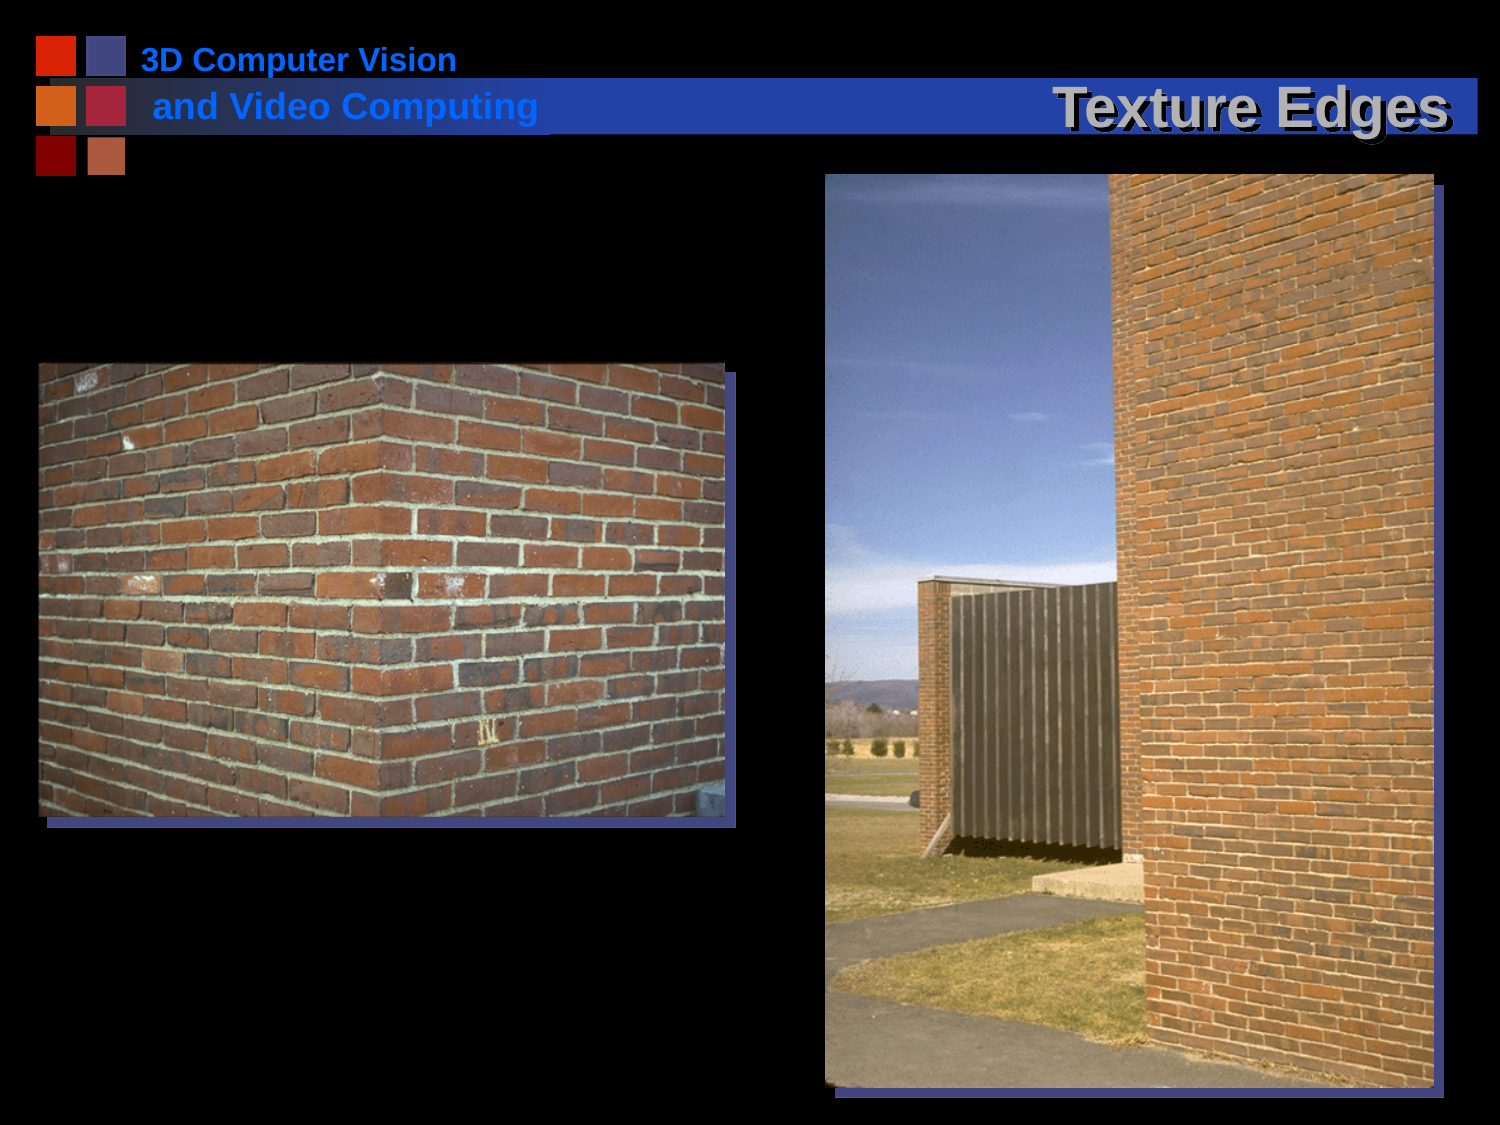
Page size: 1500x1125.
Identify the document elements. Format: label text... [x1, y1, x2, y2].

title Texture Edges [1011, 46, 1492, 148]
picture [37, 362, 726, 818]
picture [824, 174, 1434, 1088]
